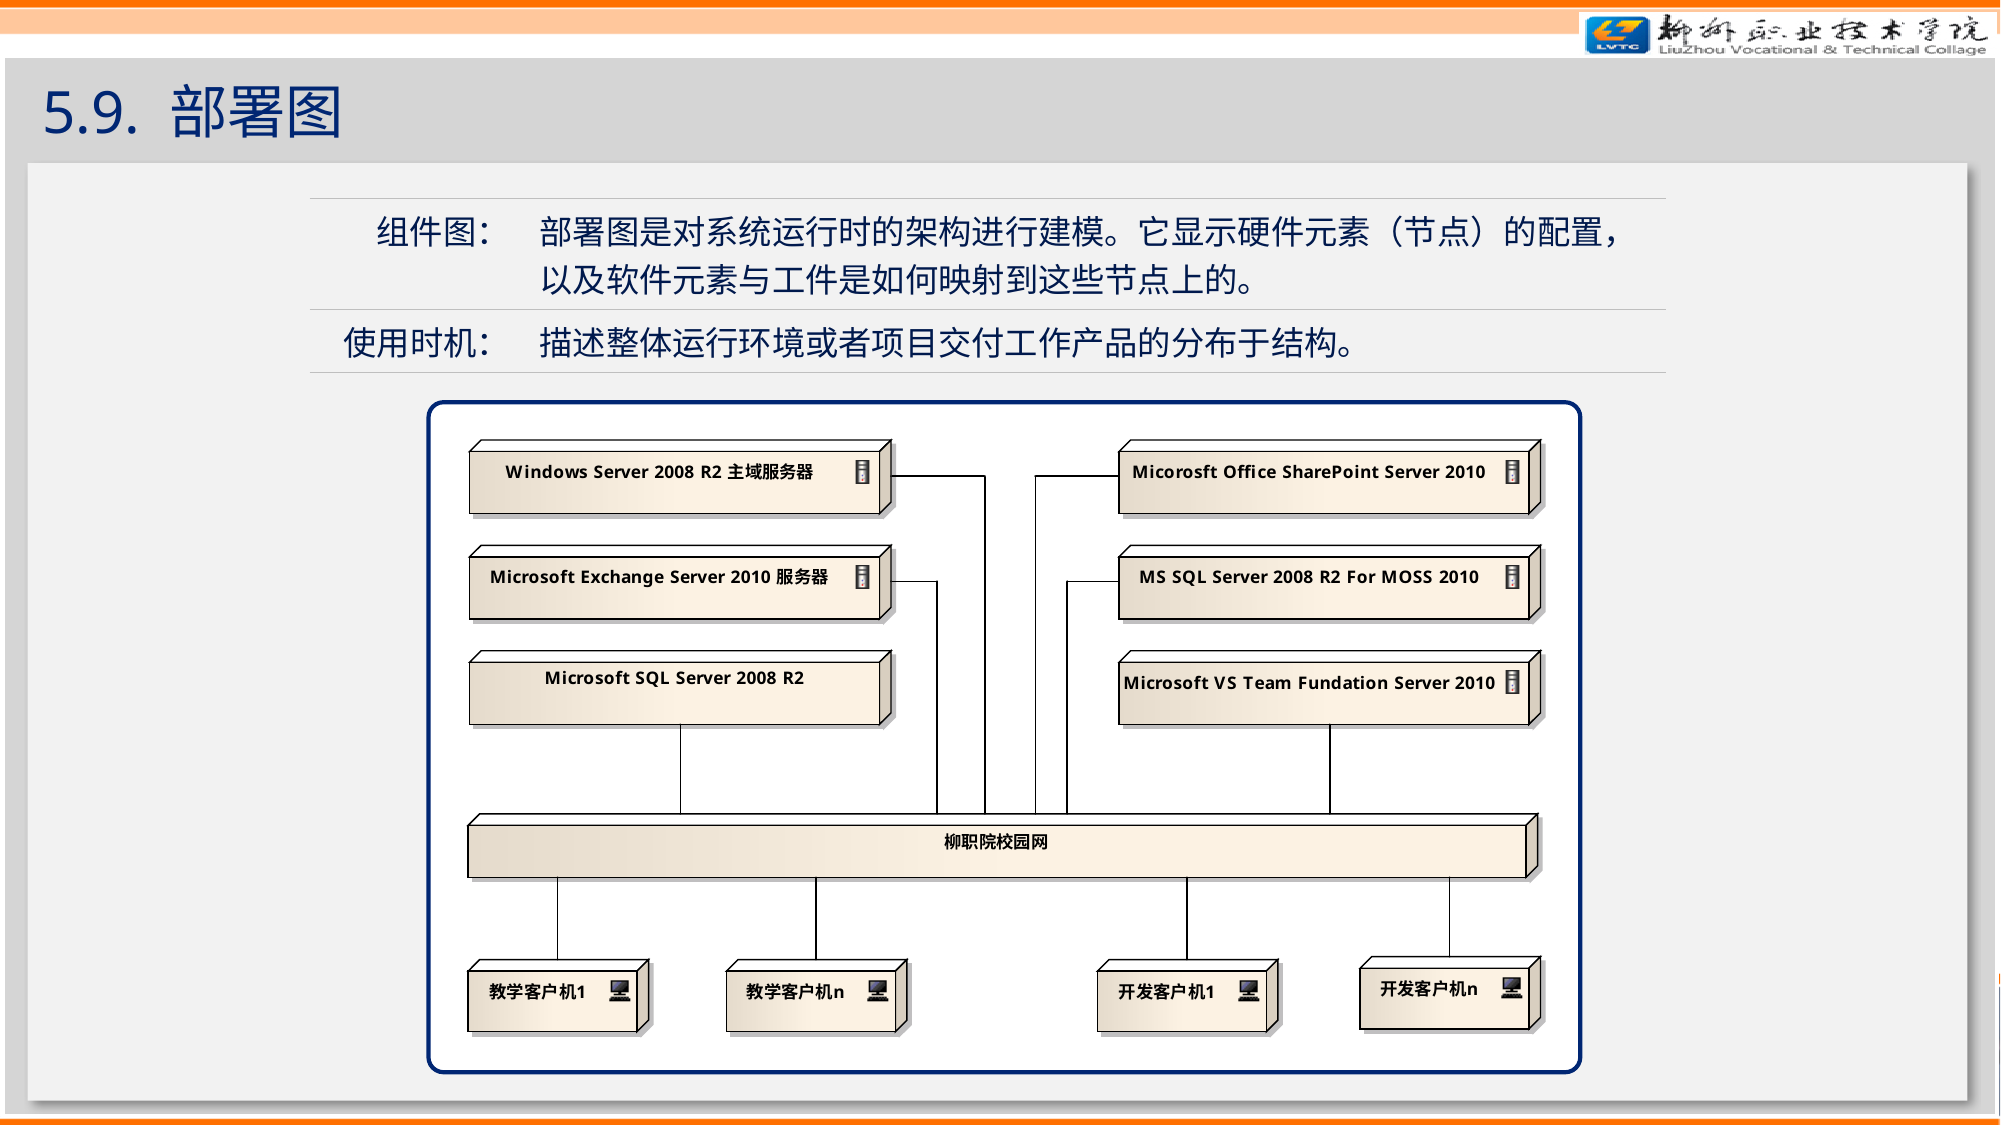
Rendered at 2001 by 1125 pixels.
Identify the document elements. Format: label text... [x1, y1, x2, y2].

table_cell 描述整体运行环境或者项目交付工作产品的分布于结构。 [525, 310, 1666, 372]
text_box [426, 400, 1583, 1075]
title 5.9. 部署图 [27, 71, 1966, 151]
table_header 部署图是对系统运行时的架构进行建模。它显示硬件元素（节点）的配置，以及软件元素与工件是如何映射到这些节点上的。 [525, 199, 1666, 309]
picture [446, 418, 1563, 1069]
picture [0, 0, 2001, 1125]
table_header 组件图： [310, 199, 525, 309]
table_cell 使用时机： [310, 310, 525, 372]
